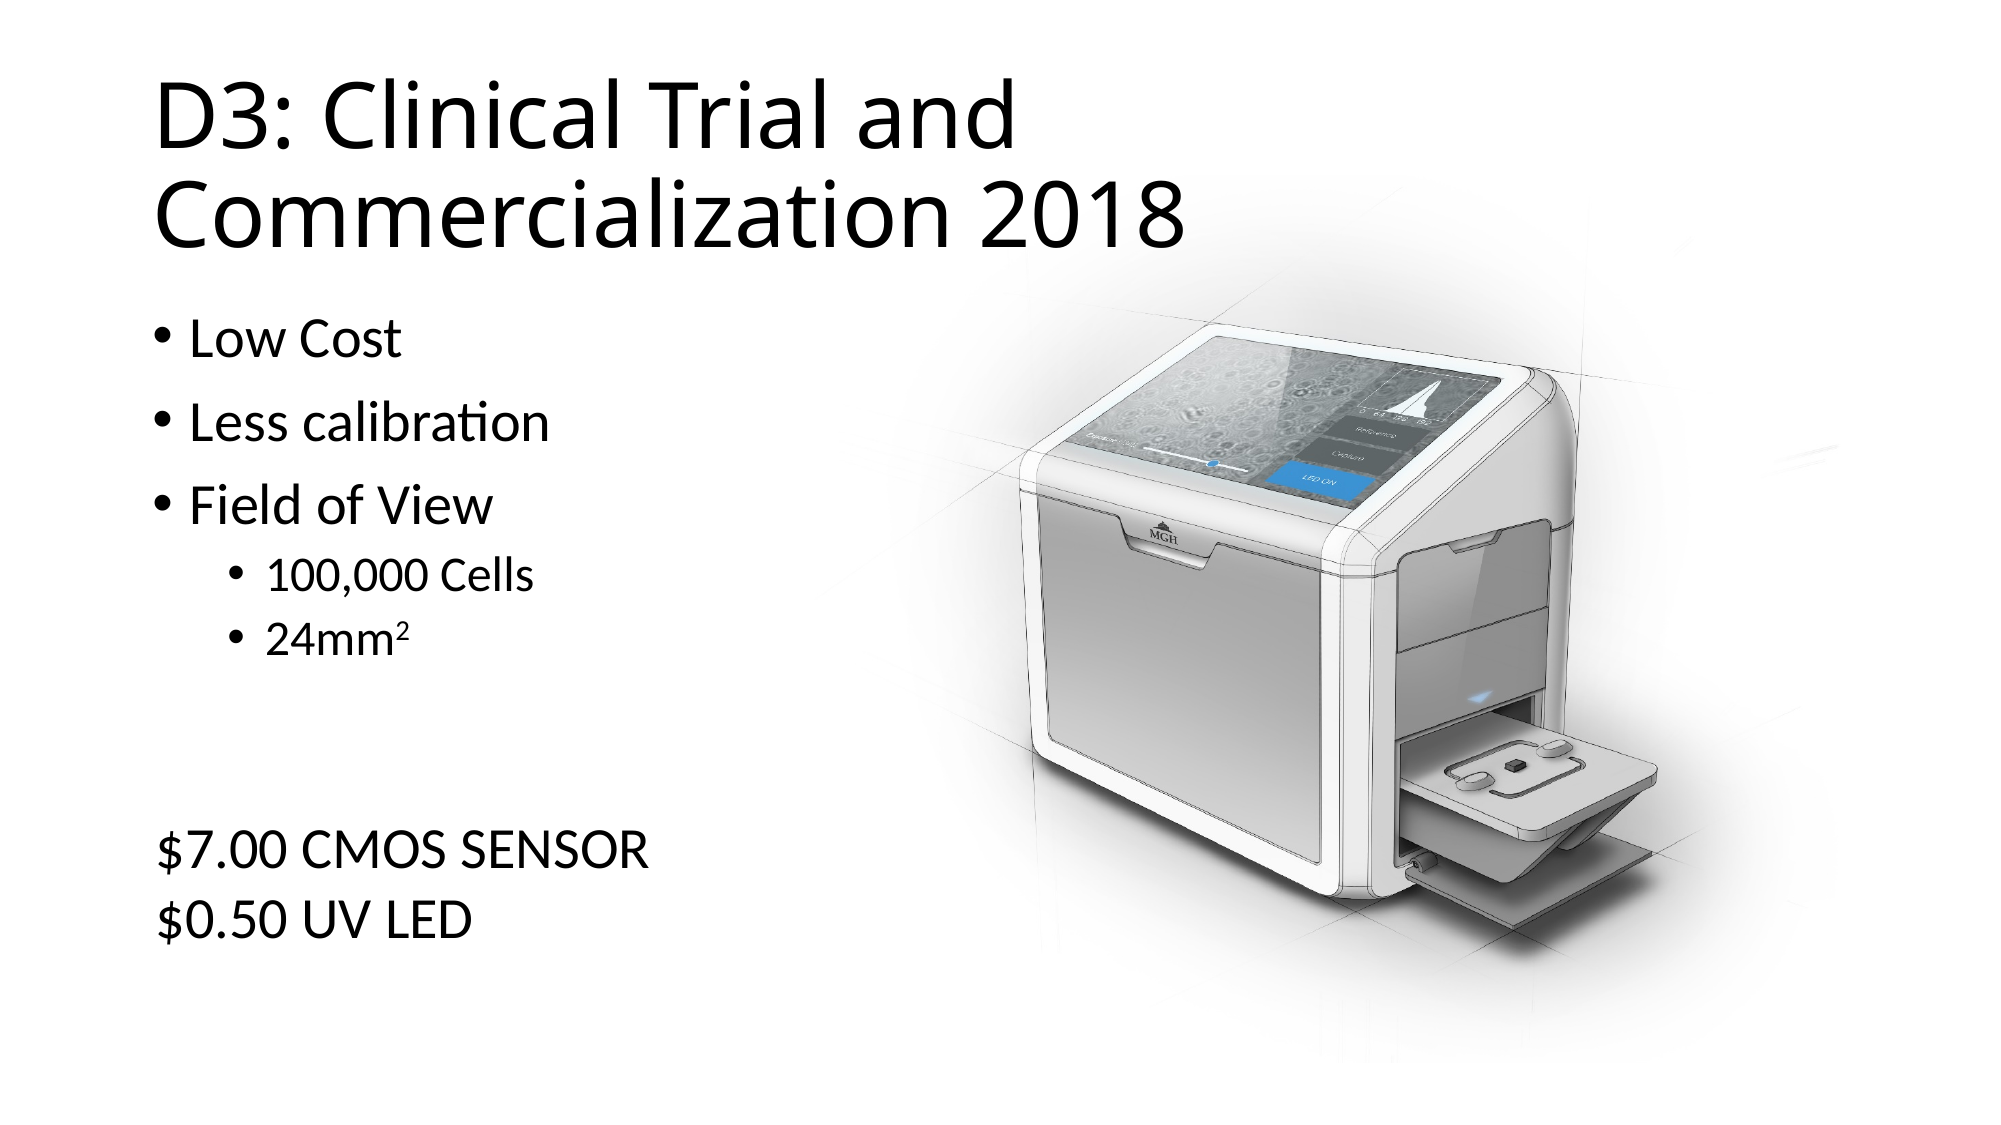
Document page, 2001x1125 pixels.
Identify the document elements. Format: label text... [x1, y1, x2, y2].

title D3: Clinical Trial and Commercialization 2018 [137, 59, 1863, 278]
picture [712, 175, 1915, 1063]
list Low Cost Less calibration Field of View 100,000 Cells 24mm2 [137, 299, 712, 1014]
text_box $7.00 CMOS SENSOR $0.50 UV LED [140, 803, 666, 958]
